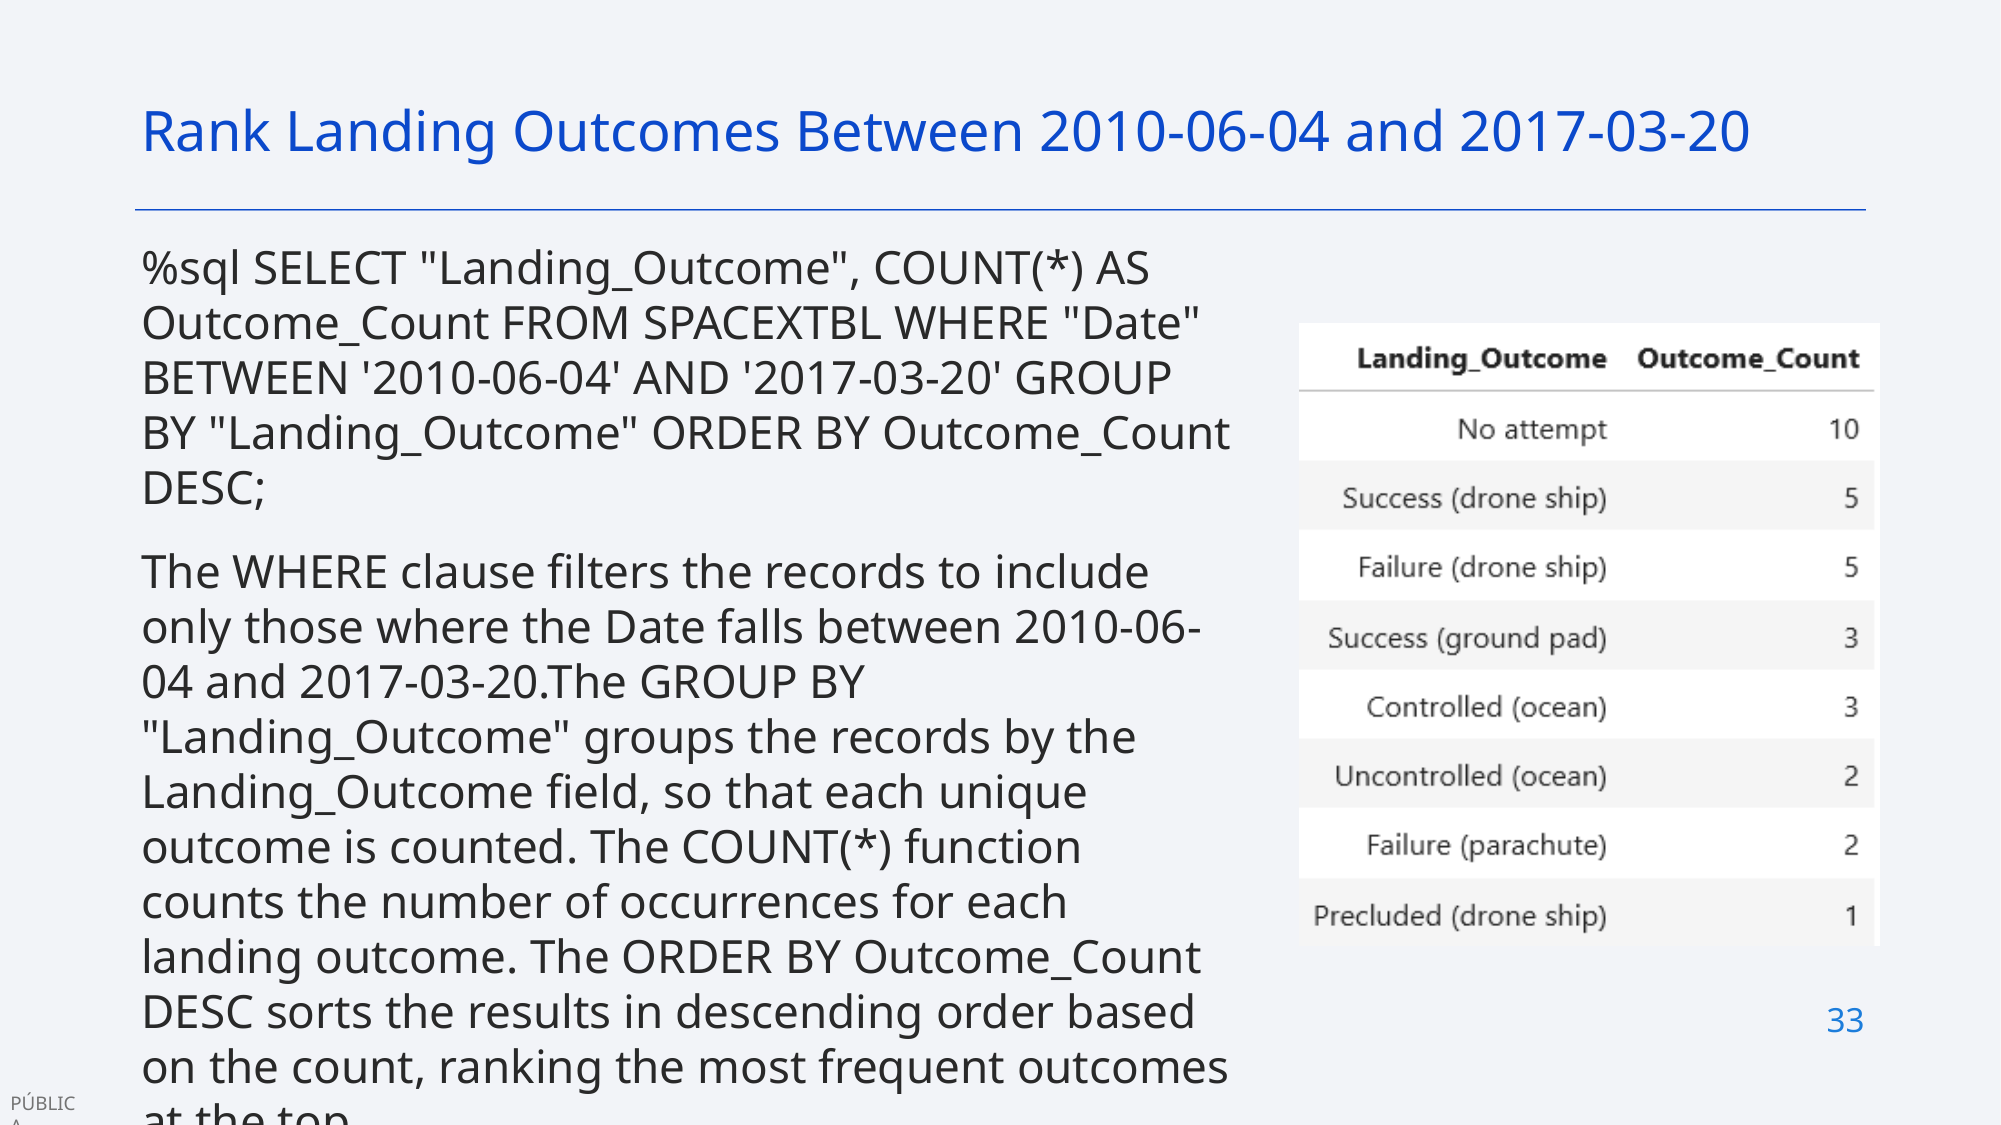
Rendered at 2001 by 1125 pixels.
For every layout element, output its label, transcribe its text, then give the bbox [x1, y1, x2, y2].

slide_number 33 [1429, 988, 1880, 1055]
text_box Rank Landing Outcomes Between 2010-06-04 and 2017-03-20 [126, 88, 1852, 179]
list %sql SELECT "Landing_Outcome", COUNT(*) AS Outcome_Count FROM SPACEXTBL WHERE "Date" BETWEEN '2010-06-04' AND '2017-03-20' GROUP BY "Landing_Outcome" ORDER BY Outcome_Count DESC; The WHERE clause filters the records to include only those where the Date falls between 2010-06-04 and 2017-03-20.The GROUP BY "Landing_Outcome" groups the records by the Landing_Outcome field, so that each unique outcome is counted. The COUNT(*) function counts the number of occurrences for each landing outcome. The ORDER BY Outcome_Count DESC sorts the results in descending order based on the count, ranking the most frequent outcomes at the top. [126, 231, 1250, 946]
picture [0, 0, 2001, 1125]
